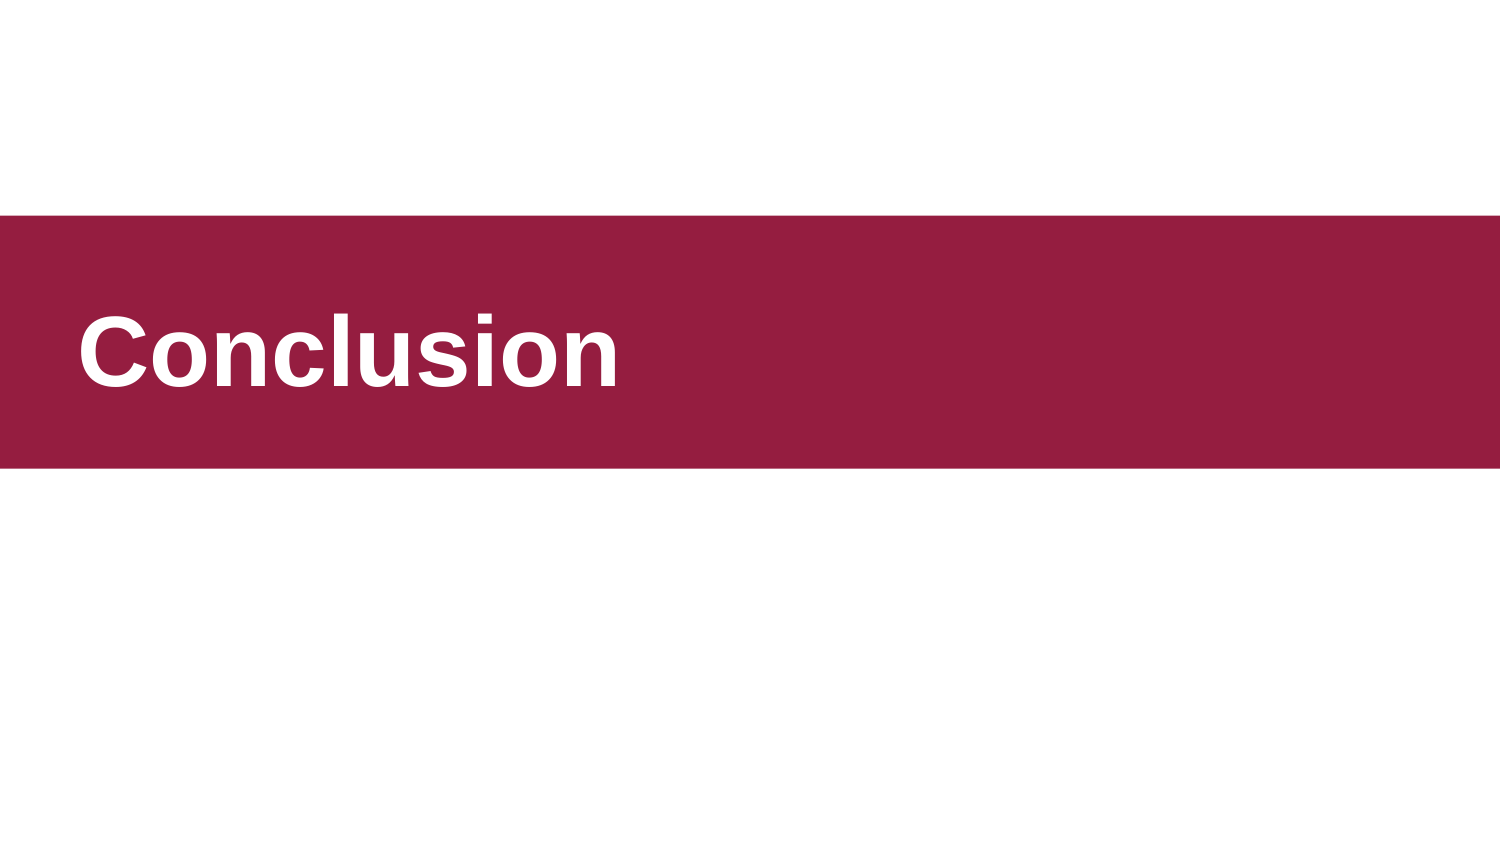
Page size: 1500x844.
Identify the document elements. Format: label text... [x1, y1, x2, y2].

title Conclusion [62, 262, 1394, 431]
